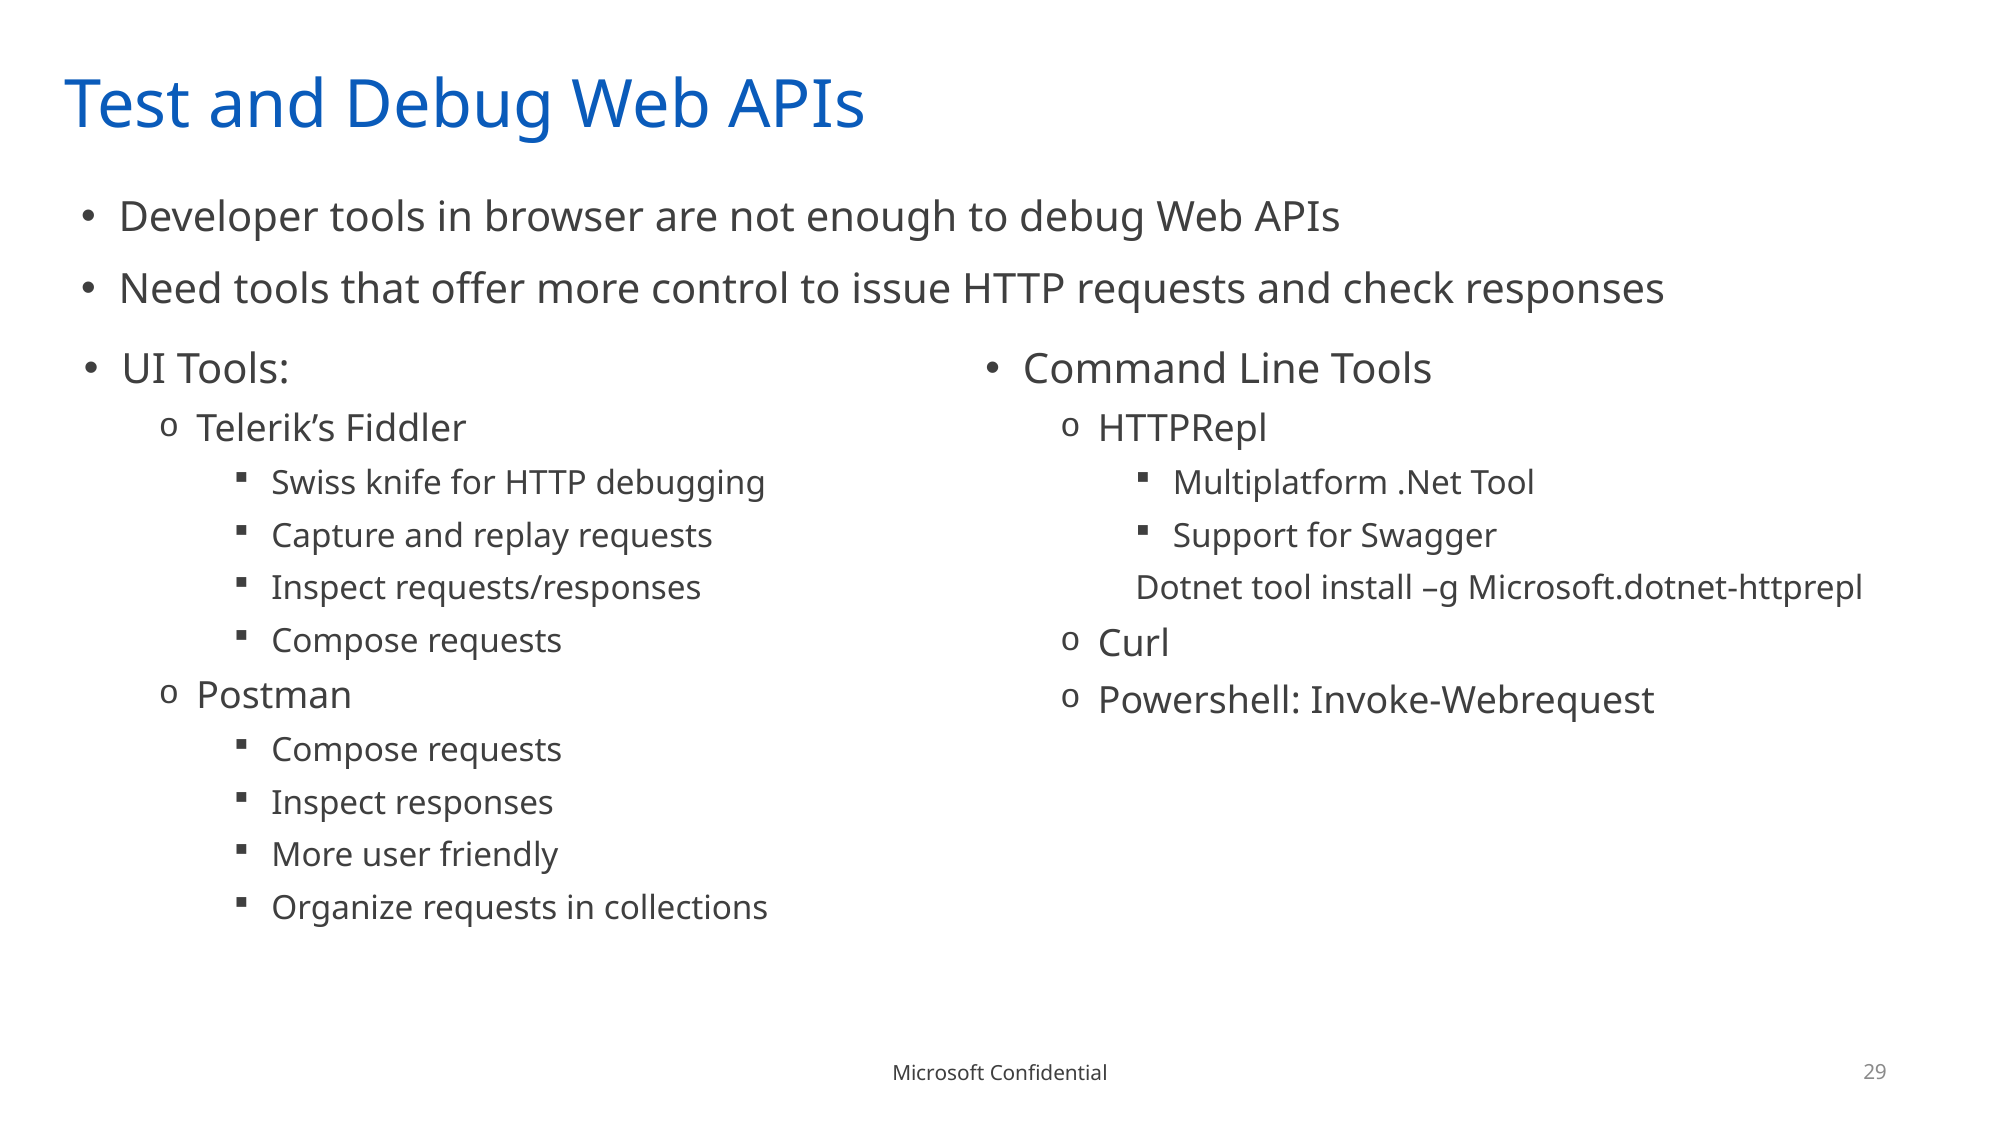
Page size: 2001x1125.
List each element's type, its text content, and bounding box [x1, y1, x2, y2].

slide_number 29 [1451, 1042, 1902, 1103]
title Test and Debug Web APIs [49, 49, 1899, 162]
text_box UI Tools: Telerik’s Fiddler Swiss knife for HTTP debugging Capture and replay requests Inspect requests/responses Compose requests Postman Compose requests Inspect responses More user friendly Organize requests in collections Command Line Tools HTTPRepl Multiplatform .Net Tool Support for Swagger Dotnet tool install –g Microsoft.dotnet-httprepl Curl Powershell: Invoke-Webrequest [68, 339, 1902, 938]
list Developer tools in browser are not enough to debug Web APIs Need tools that offer more control to issue HTTP requests and check responses [66, 187, 1899, 340]
